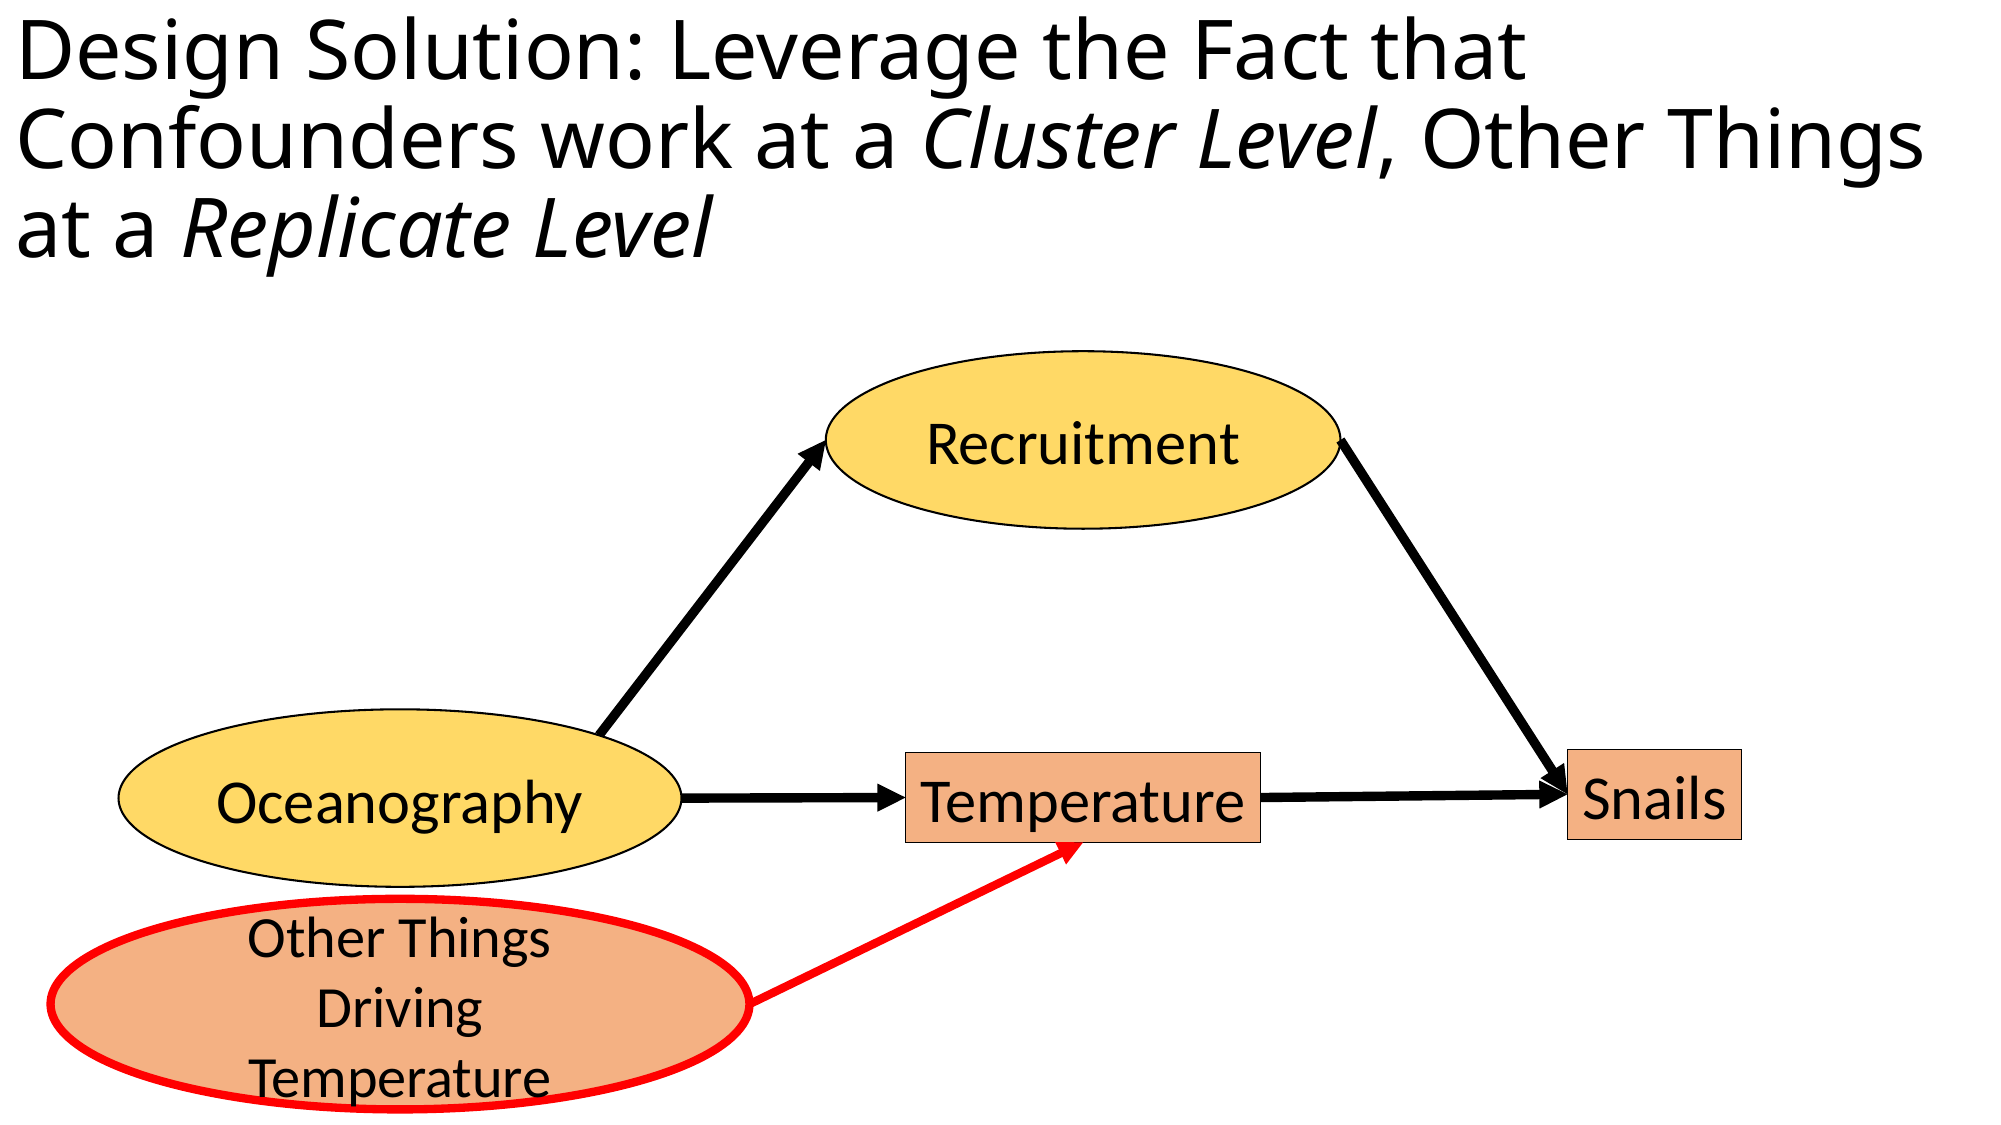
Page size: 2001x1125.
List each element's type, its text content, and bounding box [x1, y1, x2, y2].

text_box Snails [1567, 749, 1742, 840]
title Design Solution: Leverage the Fact that Confounders work at a Cluster Level, Other Things at a Replicate Level [0, 0, 2000, 284]
text_box Oceanography [117, 708, 683, 888]
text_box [1261, 794, 1567, 799]
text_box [749, 843, 1084, 1005]
text_box Temperature [905, 752, 1261, 843]
text_box Other Things Driving Temperature [49, 897, 751, 1111]
text_box Recruitment [824, 350, 1342, 530]
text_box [1340, 440, 1567, 795]
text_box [599, 440, 826, 736]
